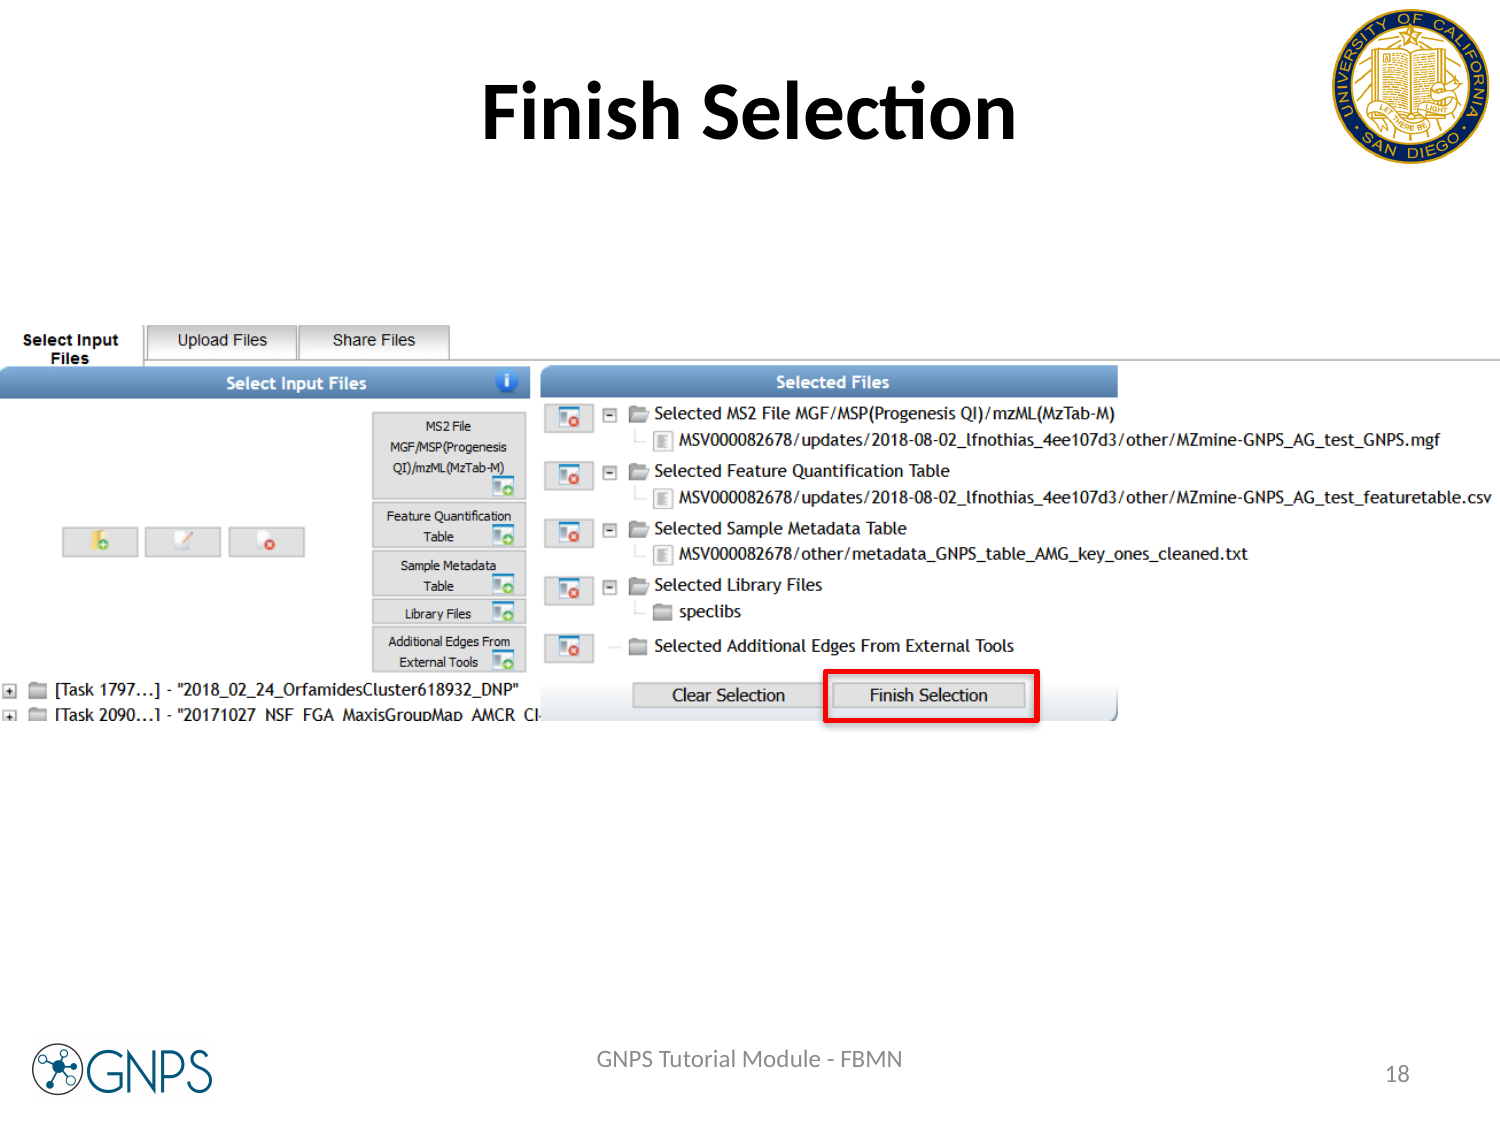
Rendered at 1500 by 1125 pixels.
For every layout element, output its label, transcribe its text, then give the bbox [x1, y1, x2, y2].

picture [1279, 7, 1500, 165]
slide_number 18 [1074, 1042, 1425, 1103]
picture [31, 1038, 212, 1103]
text_box Finish Selection [466, 48, 1034, 164]
picture [0, 325, 1500, 721]
footer GNPS Tutorial Module - FBMN [512, 1042, 988, 1103]
